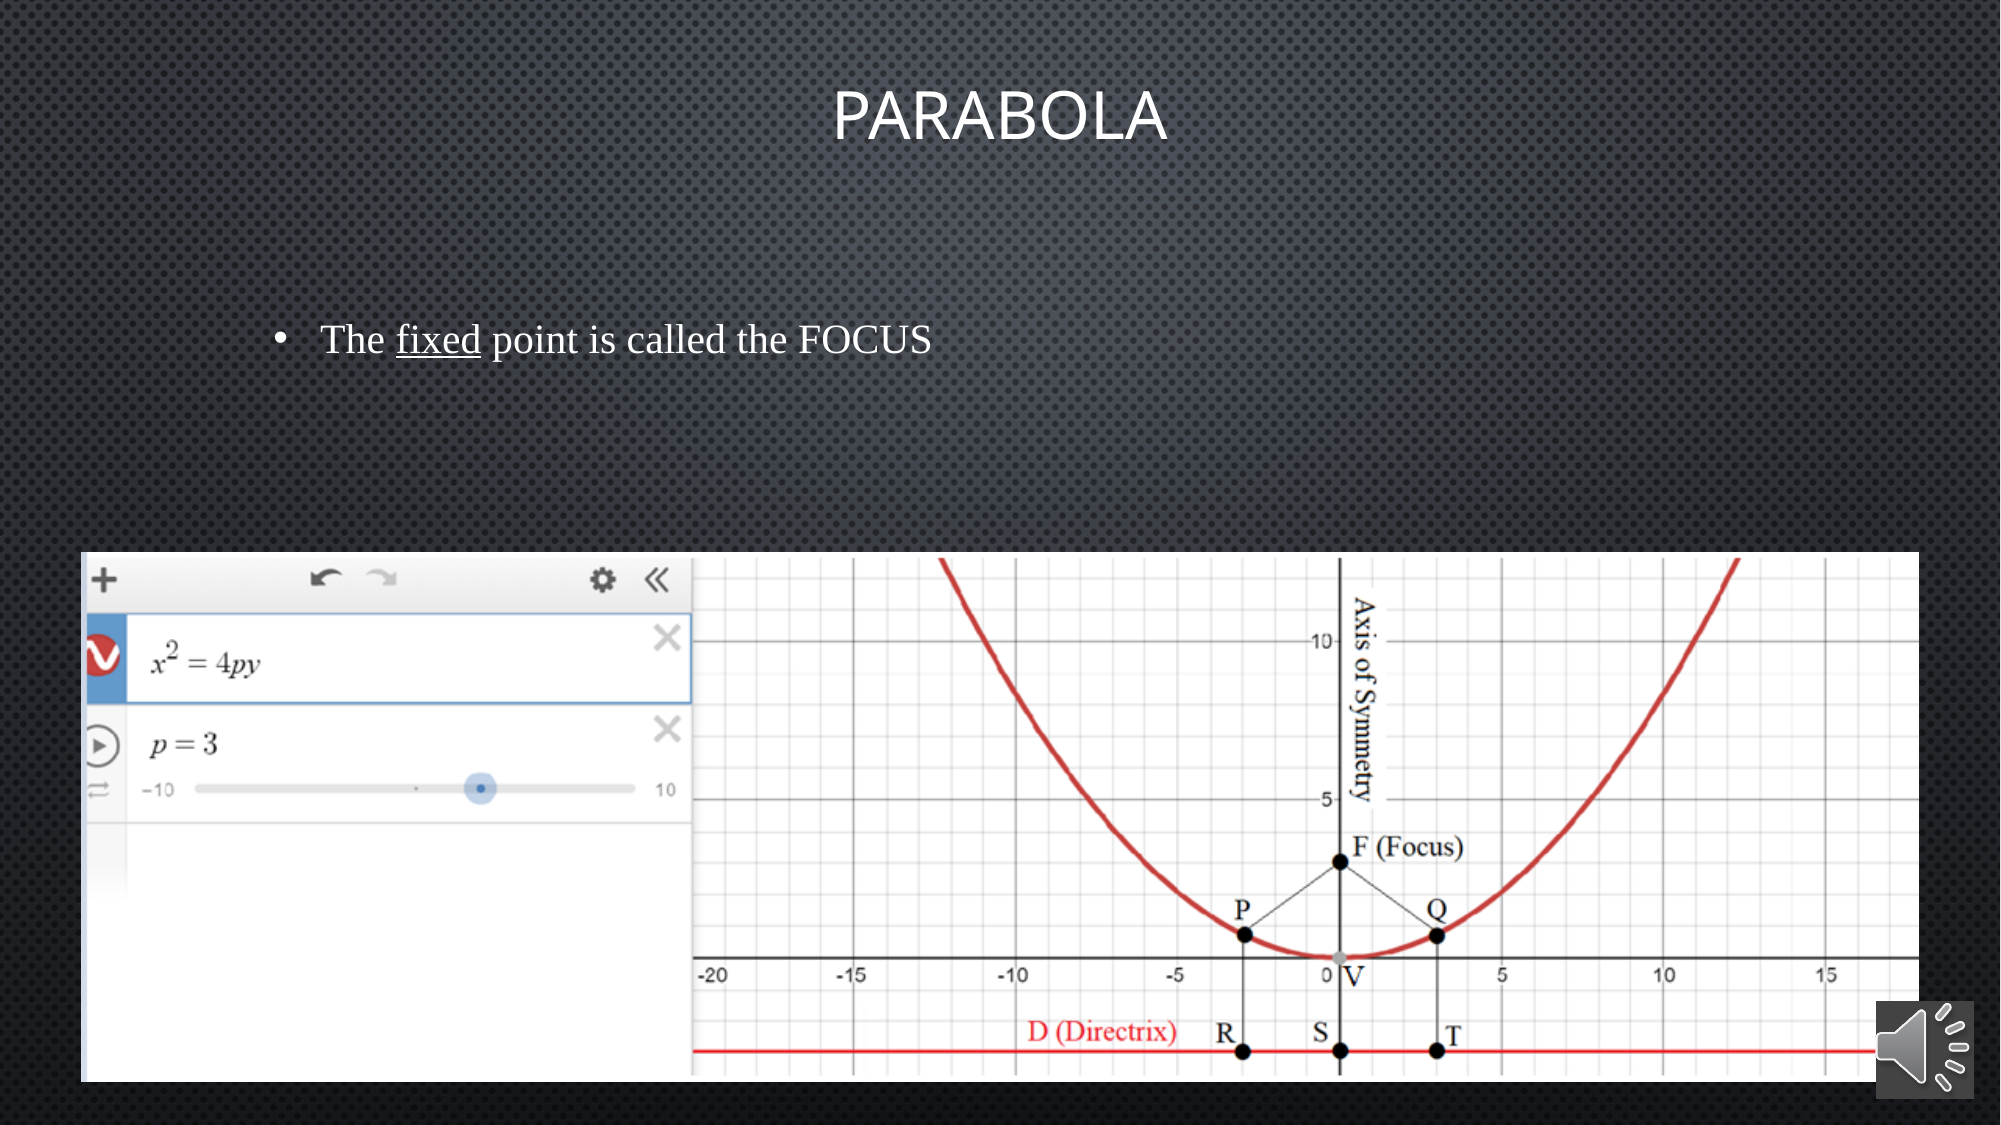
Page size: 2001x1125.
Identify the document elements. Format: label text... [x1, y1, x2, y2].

picture [80, 552, 1976, 1101]
list The fixed point is called the FOCUS [108, 129, 1892, 552]
title Parabola [184, 12, 1816, 129]
